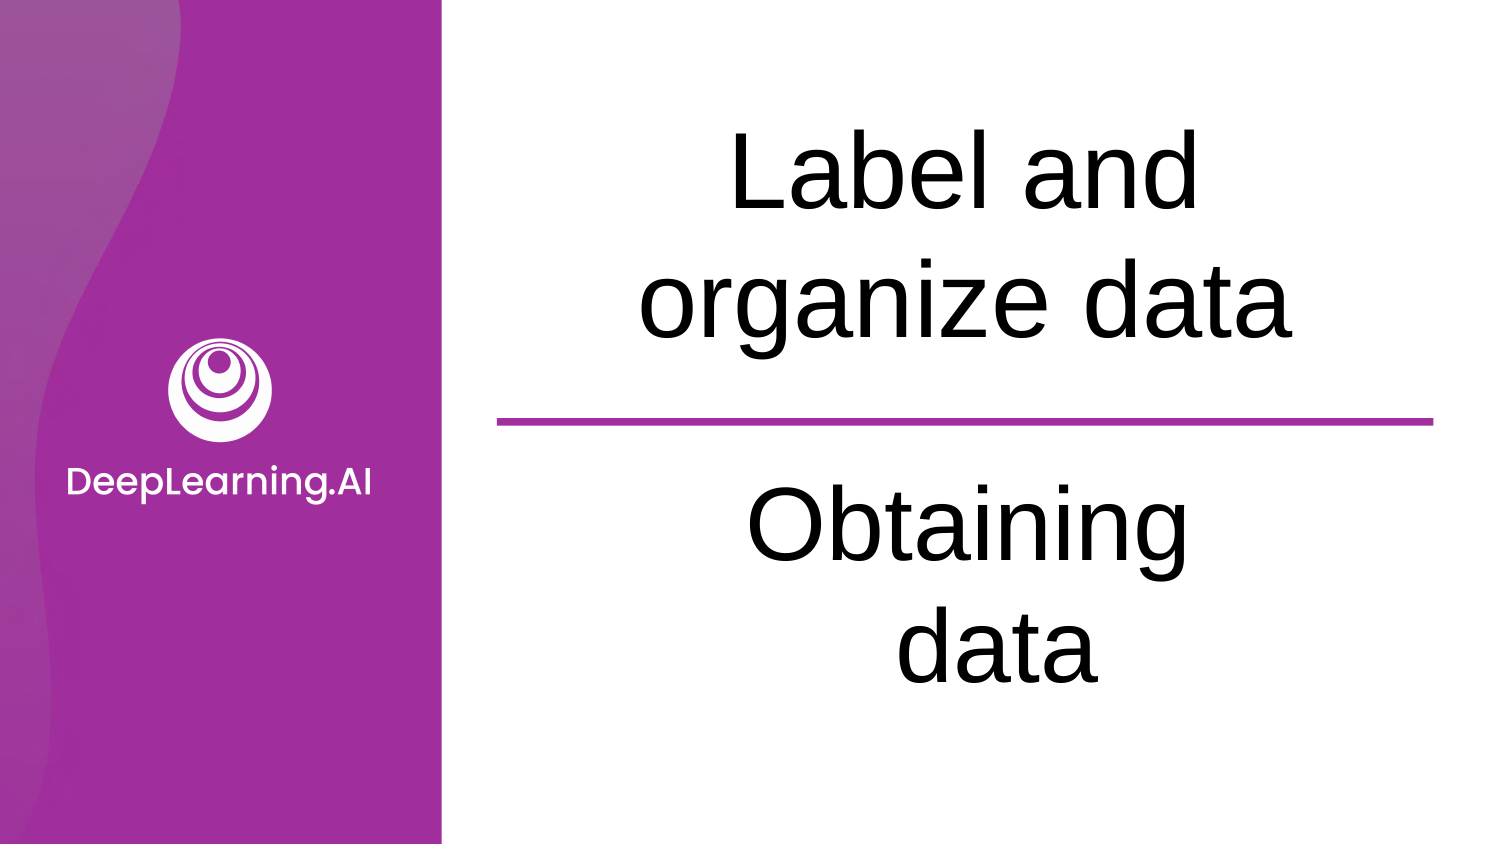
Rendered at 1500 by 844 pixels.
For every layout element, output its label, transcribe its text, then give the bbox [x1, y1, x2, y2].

title Label and organize data [101, 93, 1399, 360]
picture [0, 0, 442, 844]
text_box Obtaining data [743, 450, 1194, 704]
